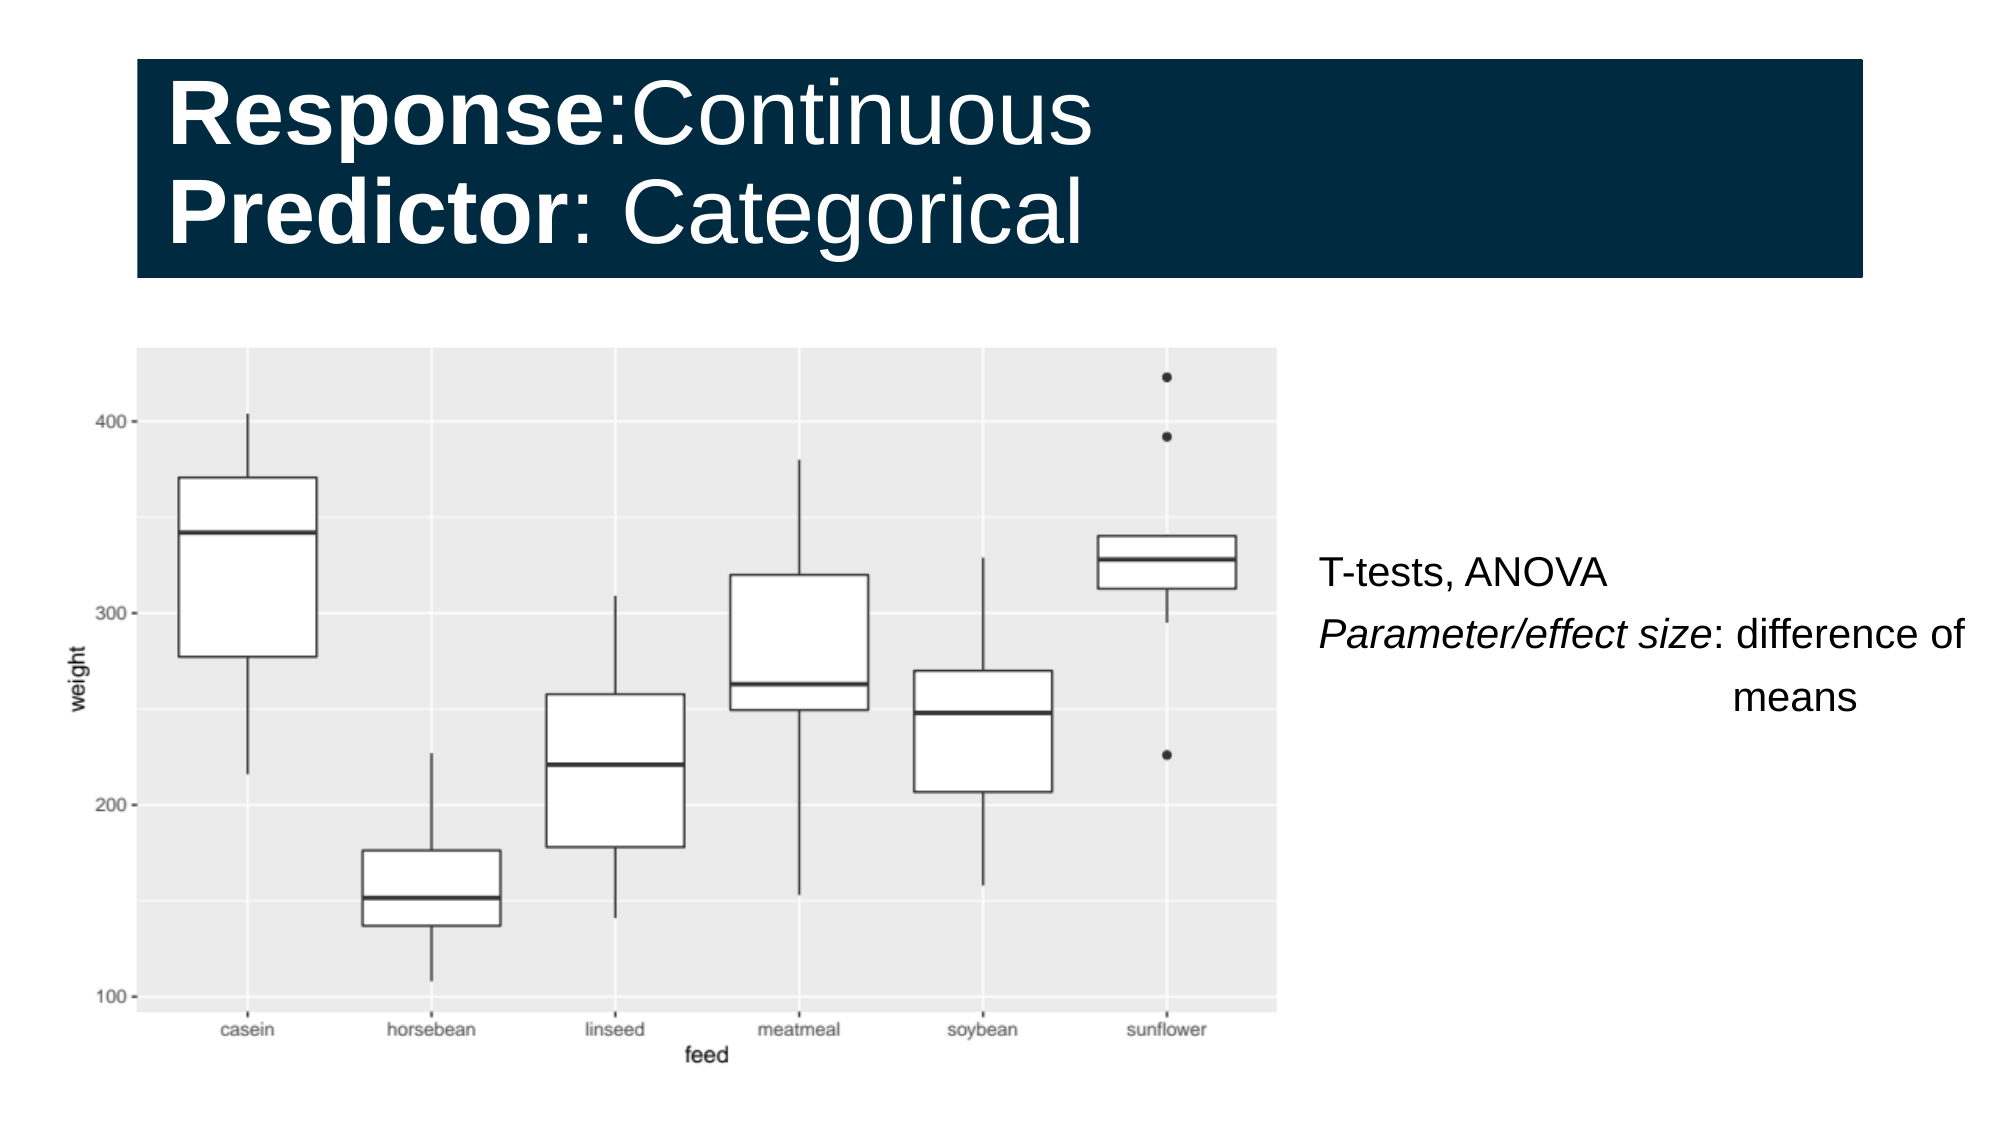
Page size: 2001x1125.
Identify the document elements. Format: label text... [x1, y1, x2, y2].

picture [57, 337, 1285, 1077]
text_box T-tests, ANOVA Parameter/effect size: difference of means [1303, 557, 1454, 707]
title Response:Continuous Predictor: Categorical [137, 59, 1863, 278]
